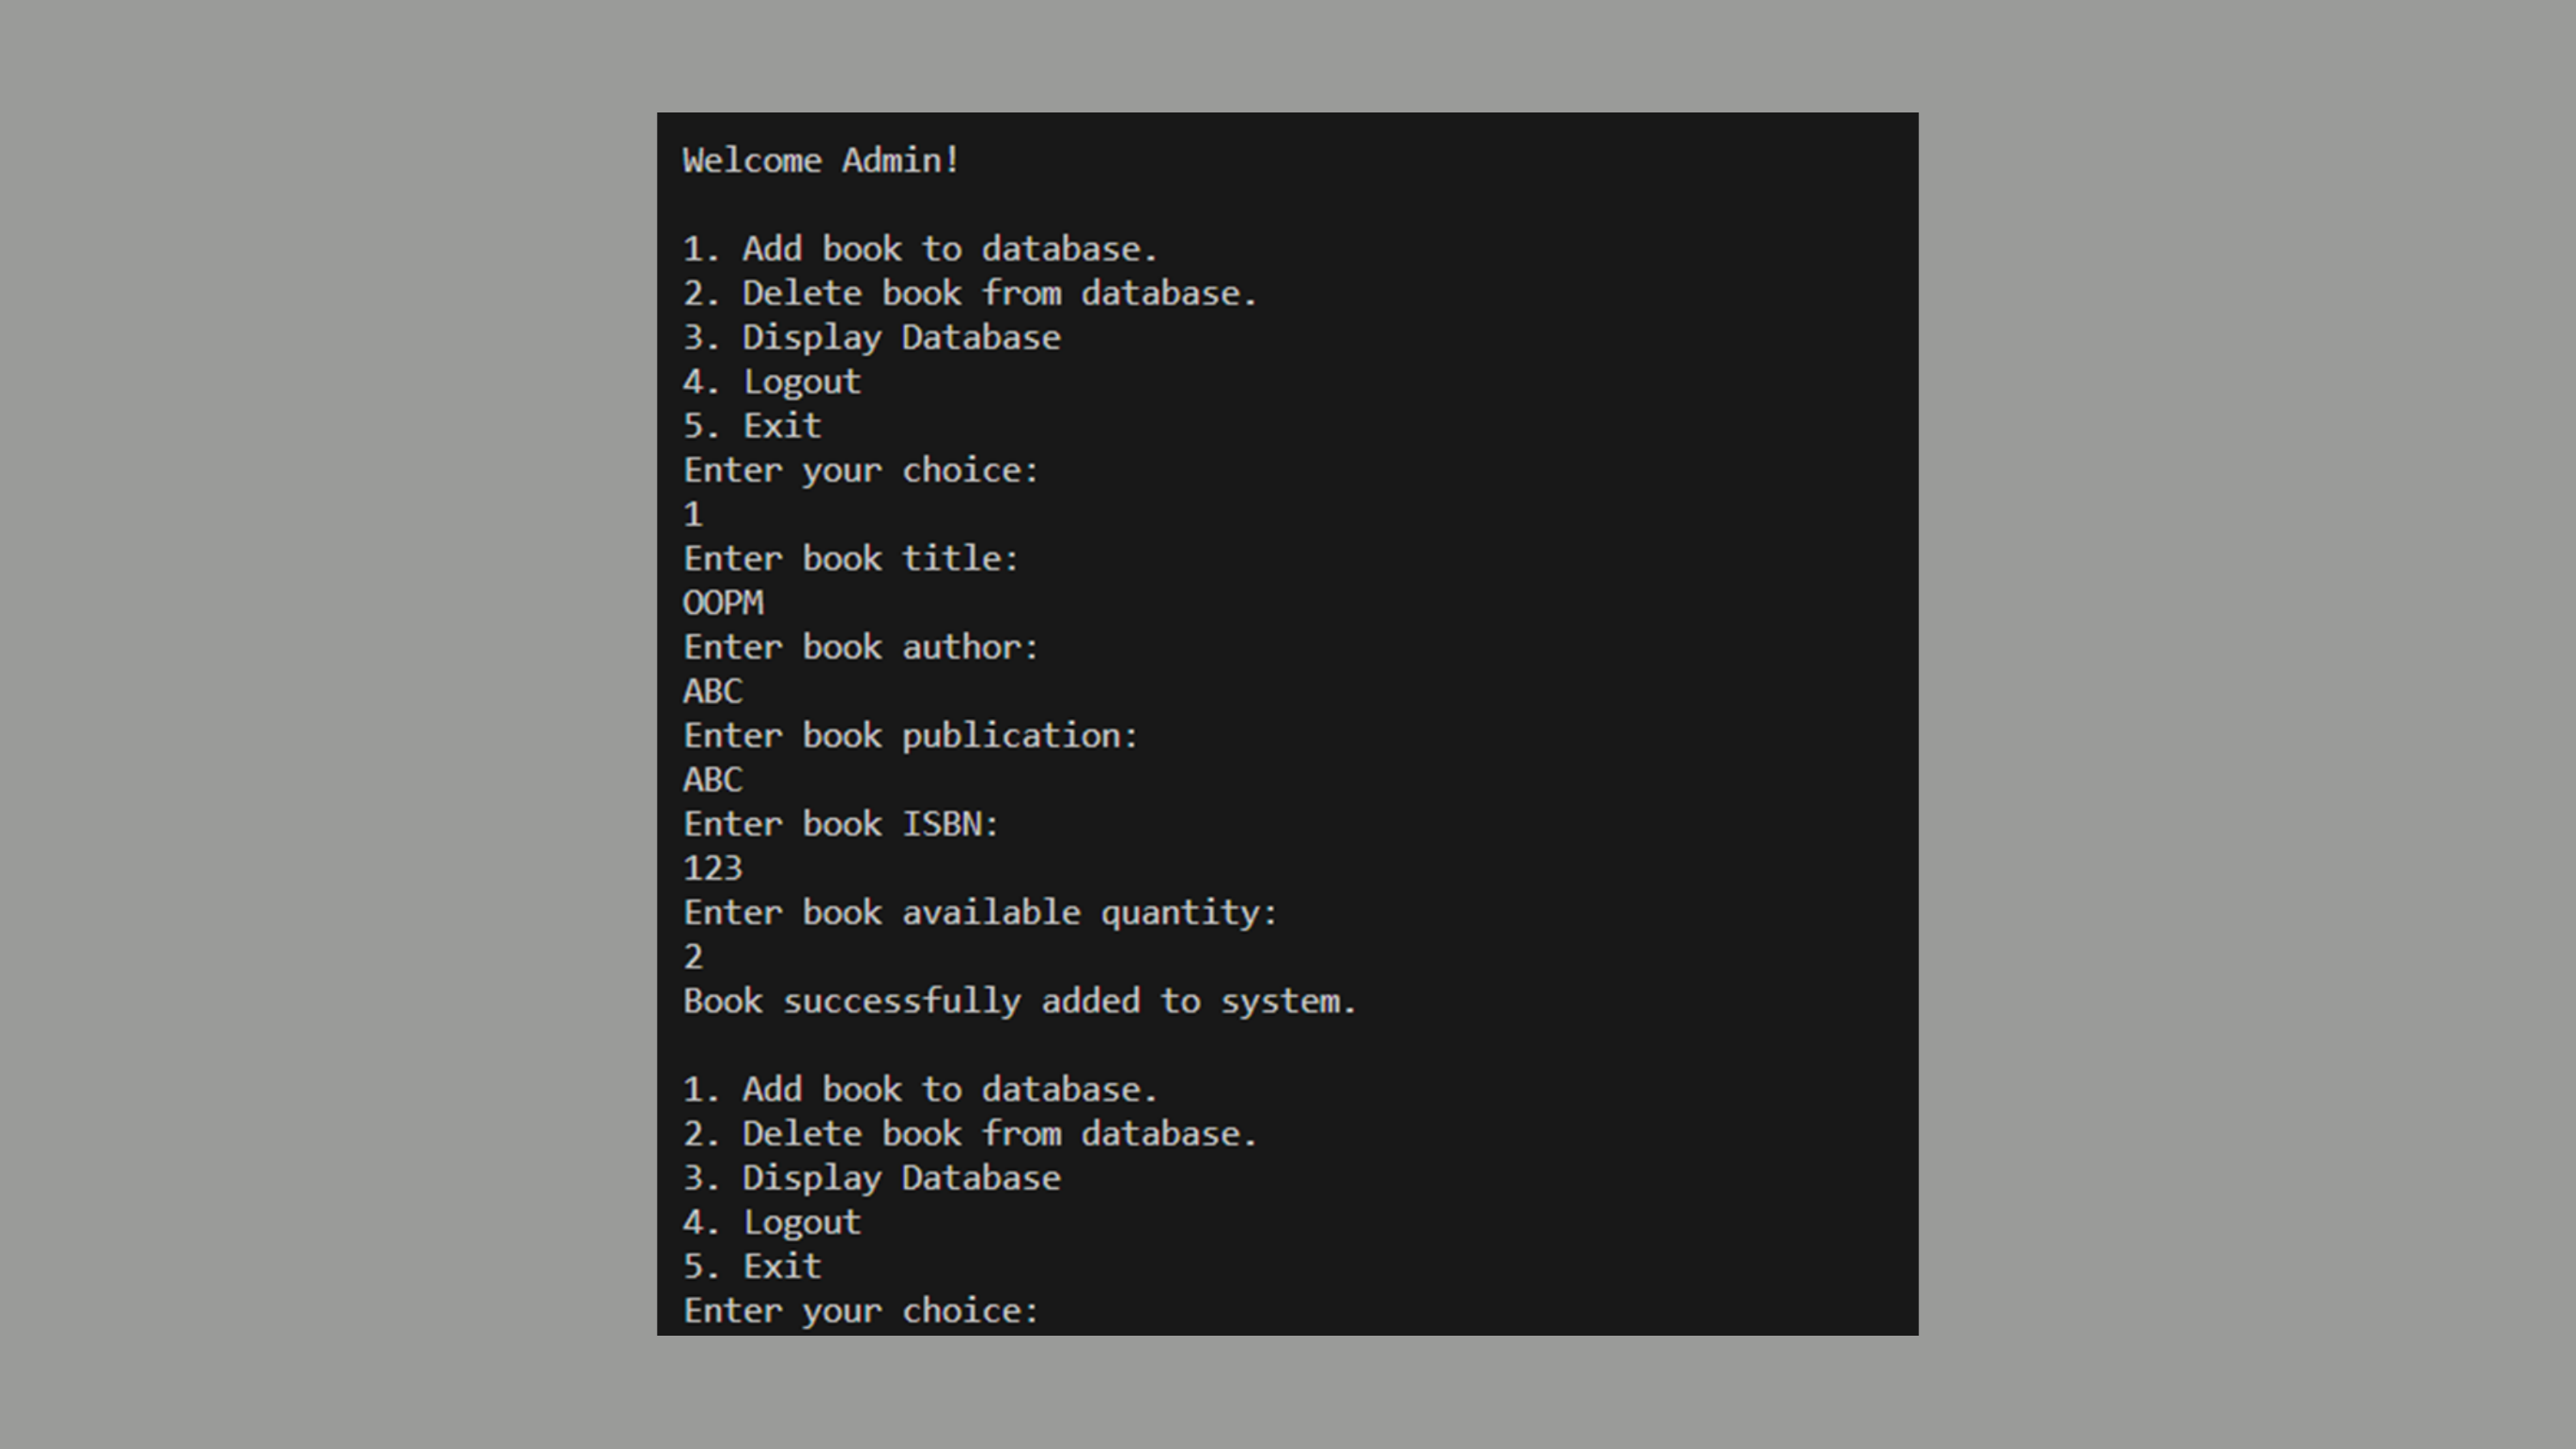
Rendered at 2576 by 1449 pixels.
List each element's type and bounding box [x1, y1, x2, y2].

text_box [657, 112, 1919, 1336]
